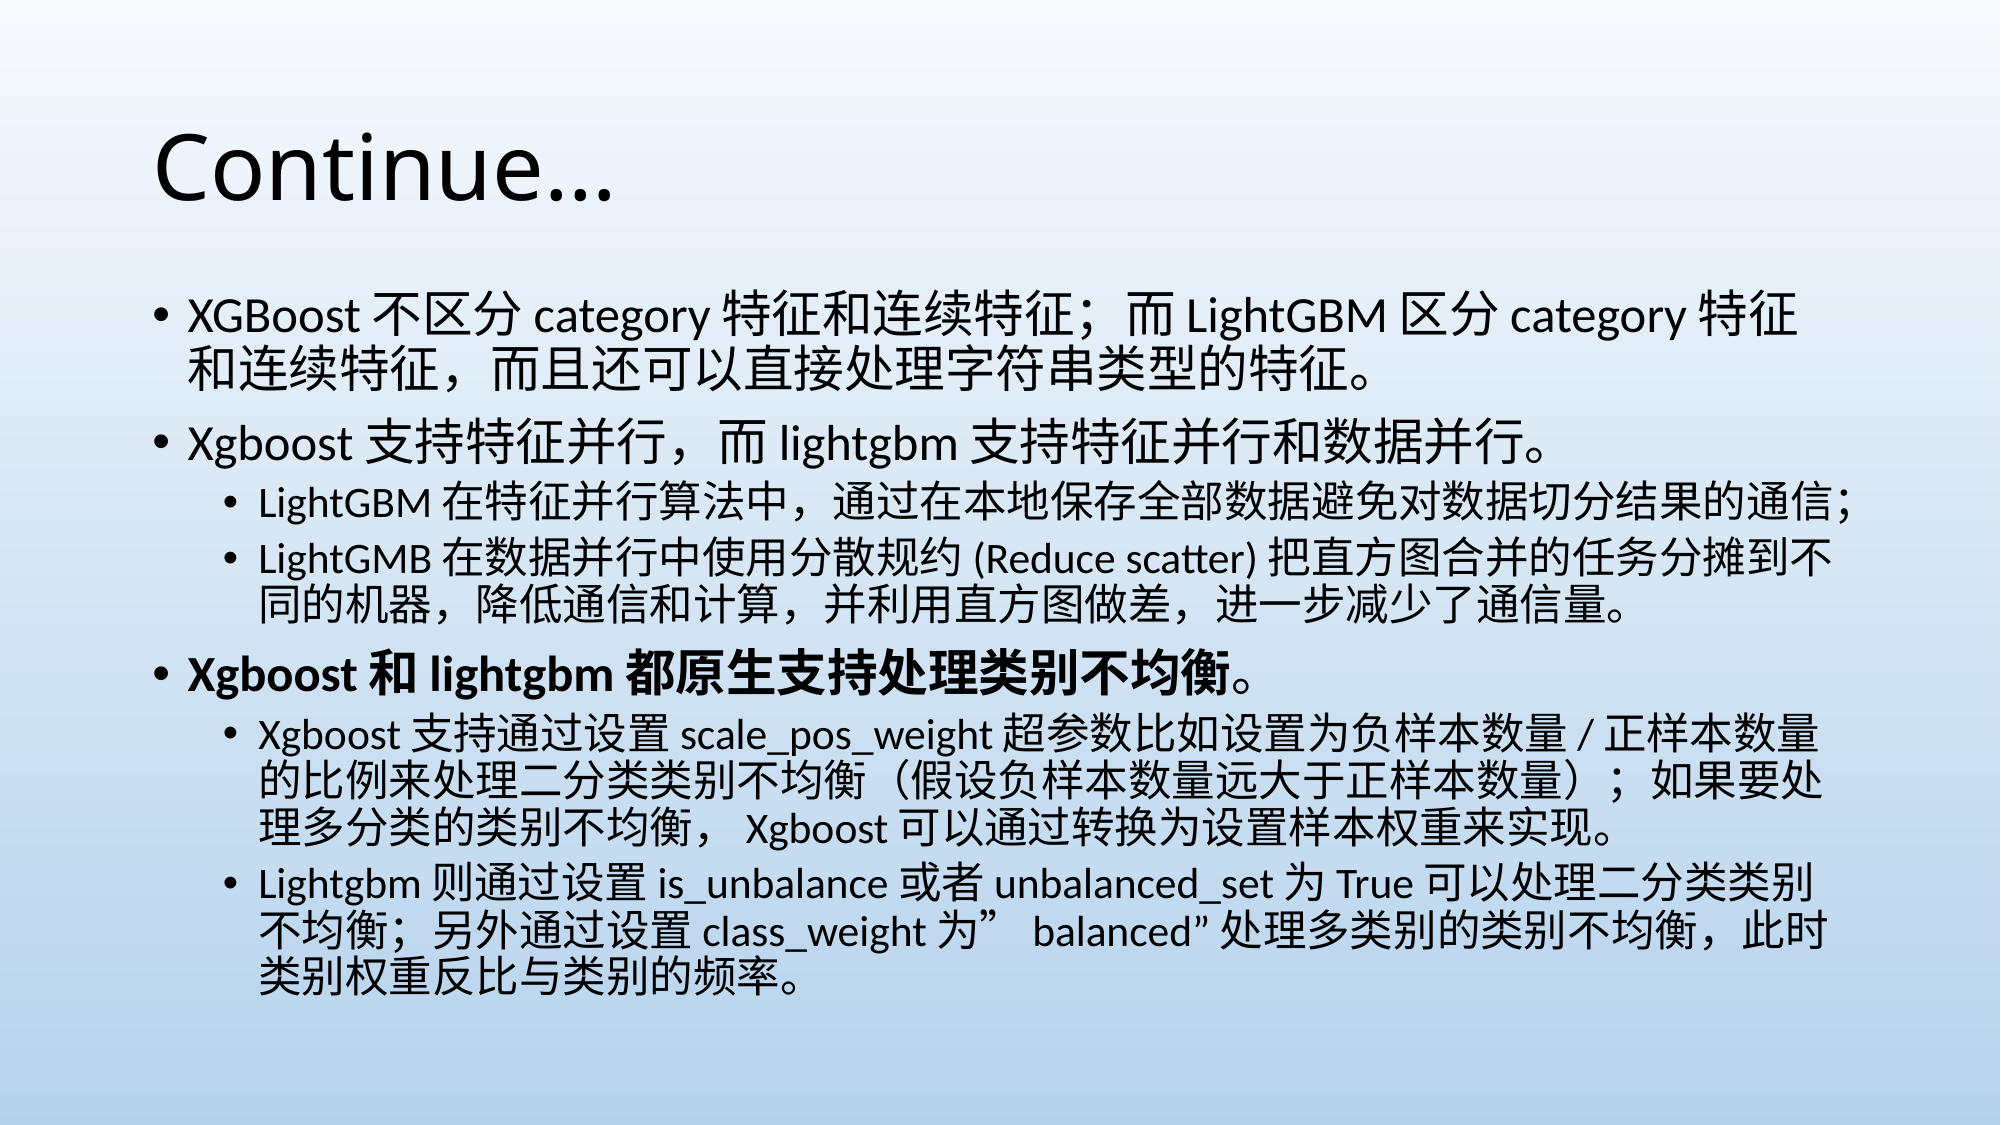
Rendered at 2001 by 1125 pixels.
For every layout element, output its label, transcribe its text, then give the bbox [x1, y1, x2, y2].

list XGBoost不区分category特征和连续特征；而LightGBM区分category特征和连续特征，而且还可以直接处理字符串类型的特征。 Xgboost支持特征并行，而lightgbm支持特征并行和数据并行。 LightGBM在特征并行算法中，通过在本地保存全部数据避免对数据切分结果的通信； LightGMB在数据并行中使用分散规约(Reduce scatter)把直方图合并的任务分摊到不同的机器，降低通信和计算，并利用直方图做差，进一步减少了通信量。 Xgboost和lightgbm都原生支持处理类别不均衡。 Xgboost支持通过设置scale_pos_weight超参数比如设置为负样本数量/正样本数量的比例来处理二分类类别不均衡（假设负样本数量远大于正样本数量）；如果要处理多分类的类别不均衡，Xgboost可以通过转换为设置样本权重来实现。 Lightgbm则通过设置is_unbalance或者unbalanced_set为True可以处理二分类类别不均衡；另外通过设置class_weight为”balanced”处理多类别的类别不均衡，此时类别权重反比与类别的频率。 [137, 281, 1863, 1060]
title Continue… [137, 59, 1863, 281]
